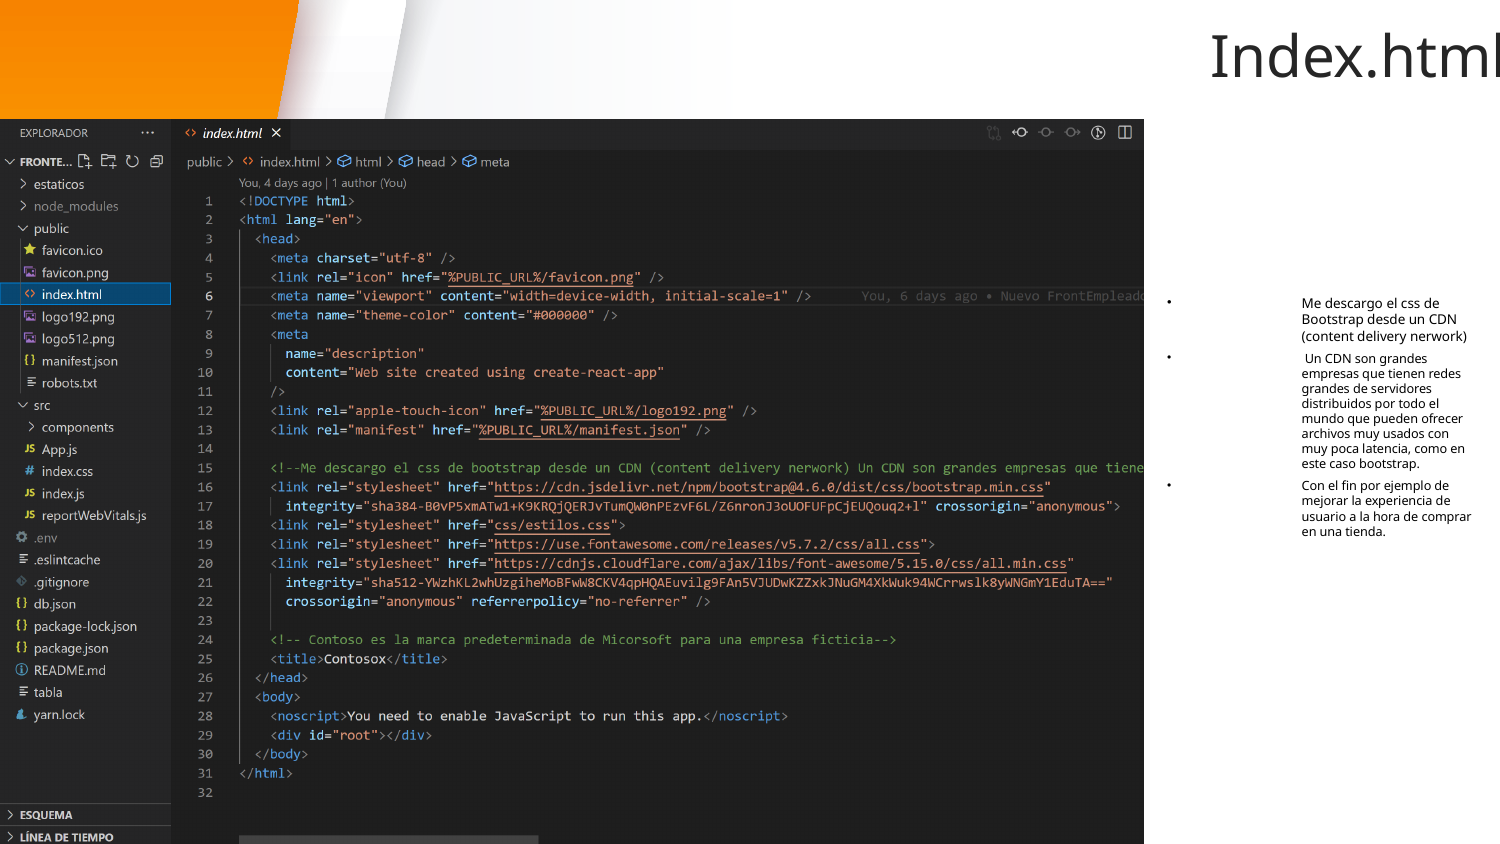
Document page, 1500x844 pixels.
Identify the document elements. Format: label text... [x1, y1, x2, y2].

text_box Me descargo el css de Bootstrap desde un CDN (content delivery nerwork) Un CDN son grandes empresas que tienen redes grandes de servidores distribuidos por todo el mundo que pueden ofrecer archivos muy usados con muy poca latencia, como en este caso bootstrap. Con el fin por ejemplo de mejorar la experiencia de usuario a la hora de comprar en una tienda. [1148, 295, 1477, 561]
text_box Index.html [1210, 0, 1500, 118]
picture [0, 119, 1144, 844]
